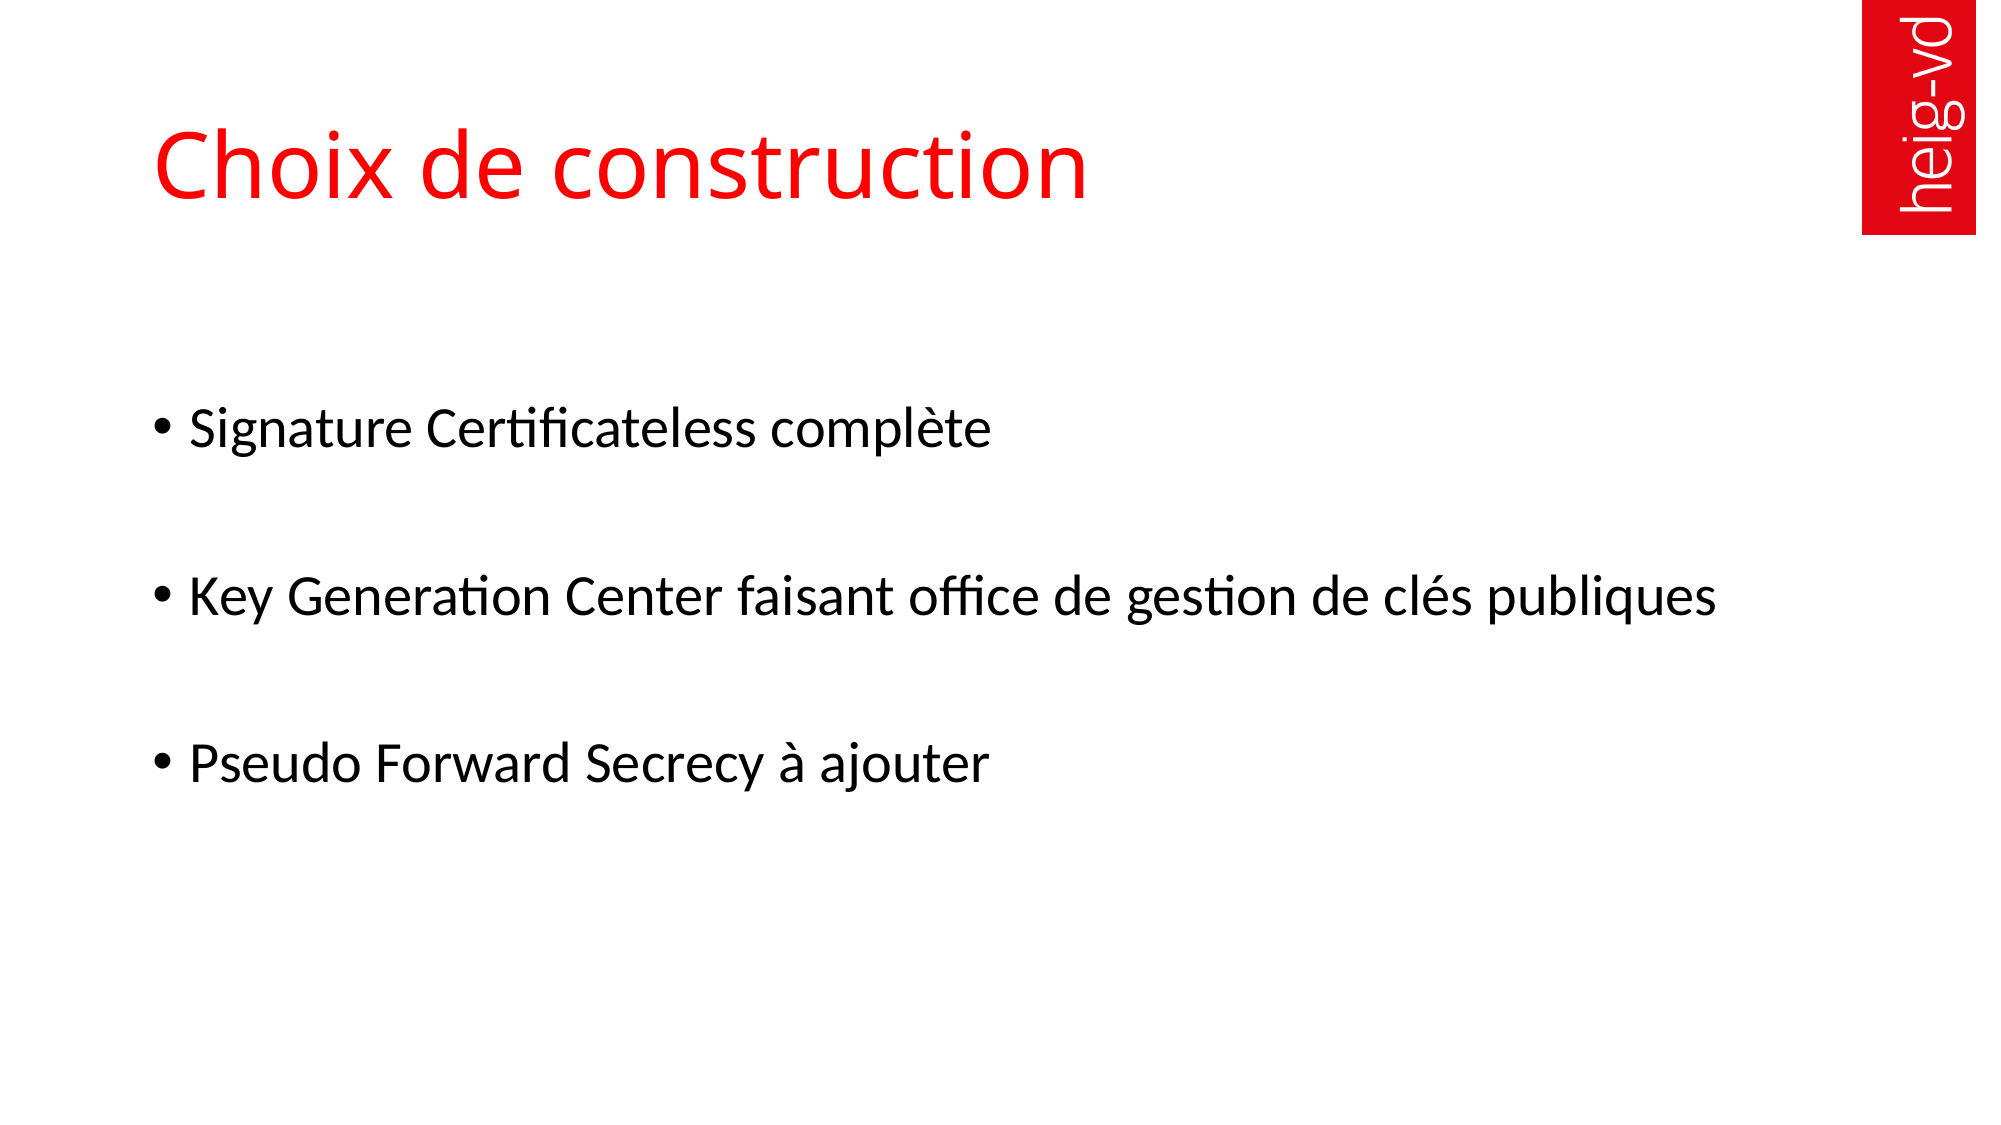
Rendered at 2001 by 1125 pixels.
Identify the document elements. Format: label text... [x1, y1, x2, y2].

title Choix de construction [137, 59, 1863, 278]
picture [1862, 0, 1976, 236]
list Signature Certificateless complète Key Generation Center faisant office de gestion de clés publiques Pseudo Forward Secrecy à ajouter [137, 389, 1863, 1104]
